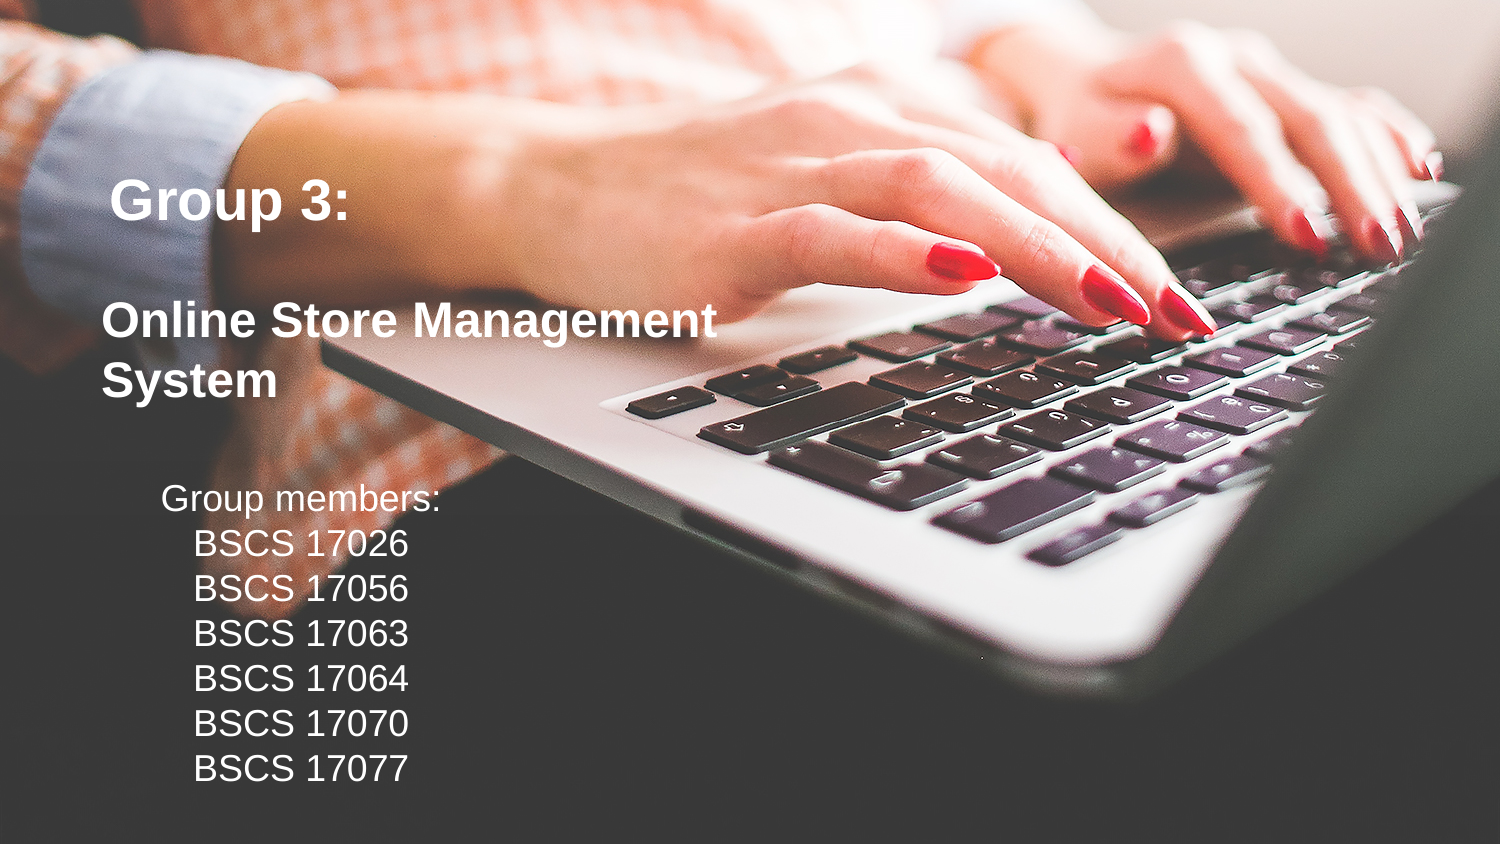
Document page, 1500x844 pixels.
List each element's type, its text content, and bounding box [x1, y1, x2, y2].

text_box [526, 472, 739, 795]
picture [0, 0, 1500, 844]
text_box Group members: BSCS 17026 BSCS 17056 BSCS 17063 BSCS 17064 BSCS 17070 BSCS 17077 [76, 466, 526, 797]
list Group 3: [94, 102, 757, 292]
list Online Store Management System [86, 273, 748, 422]
